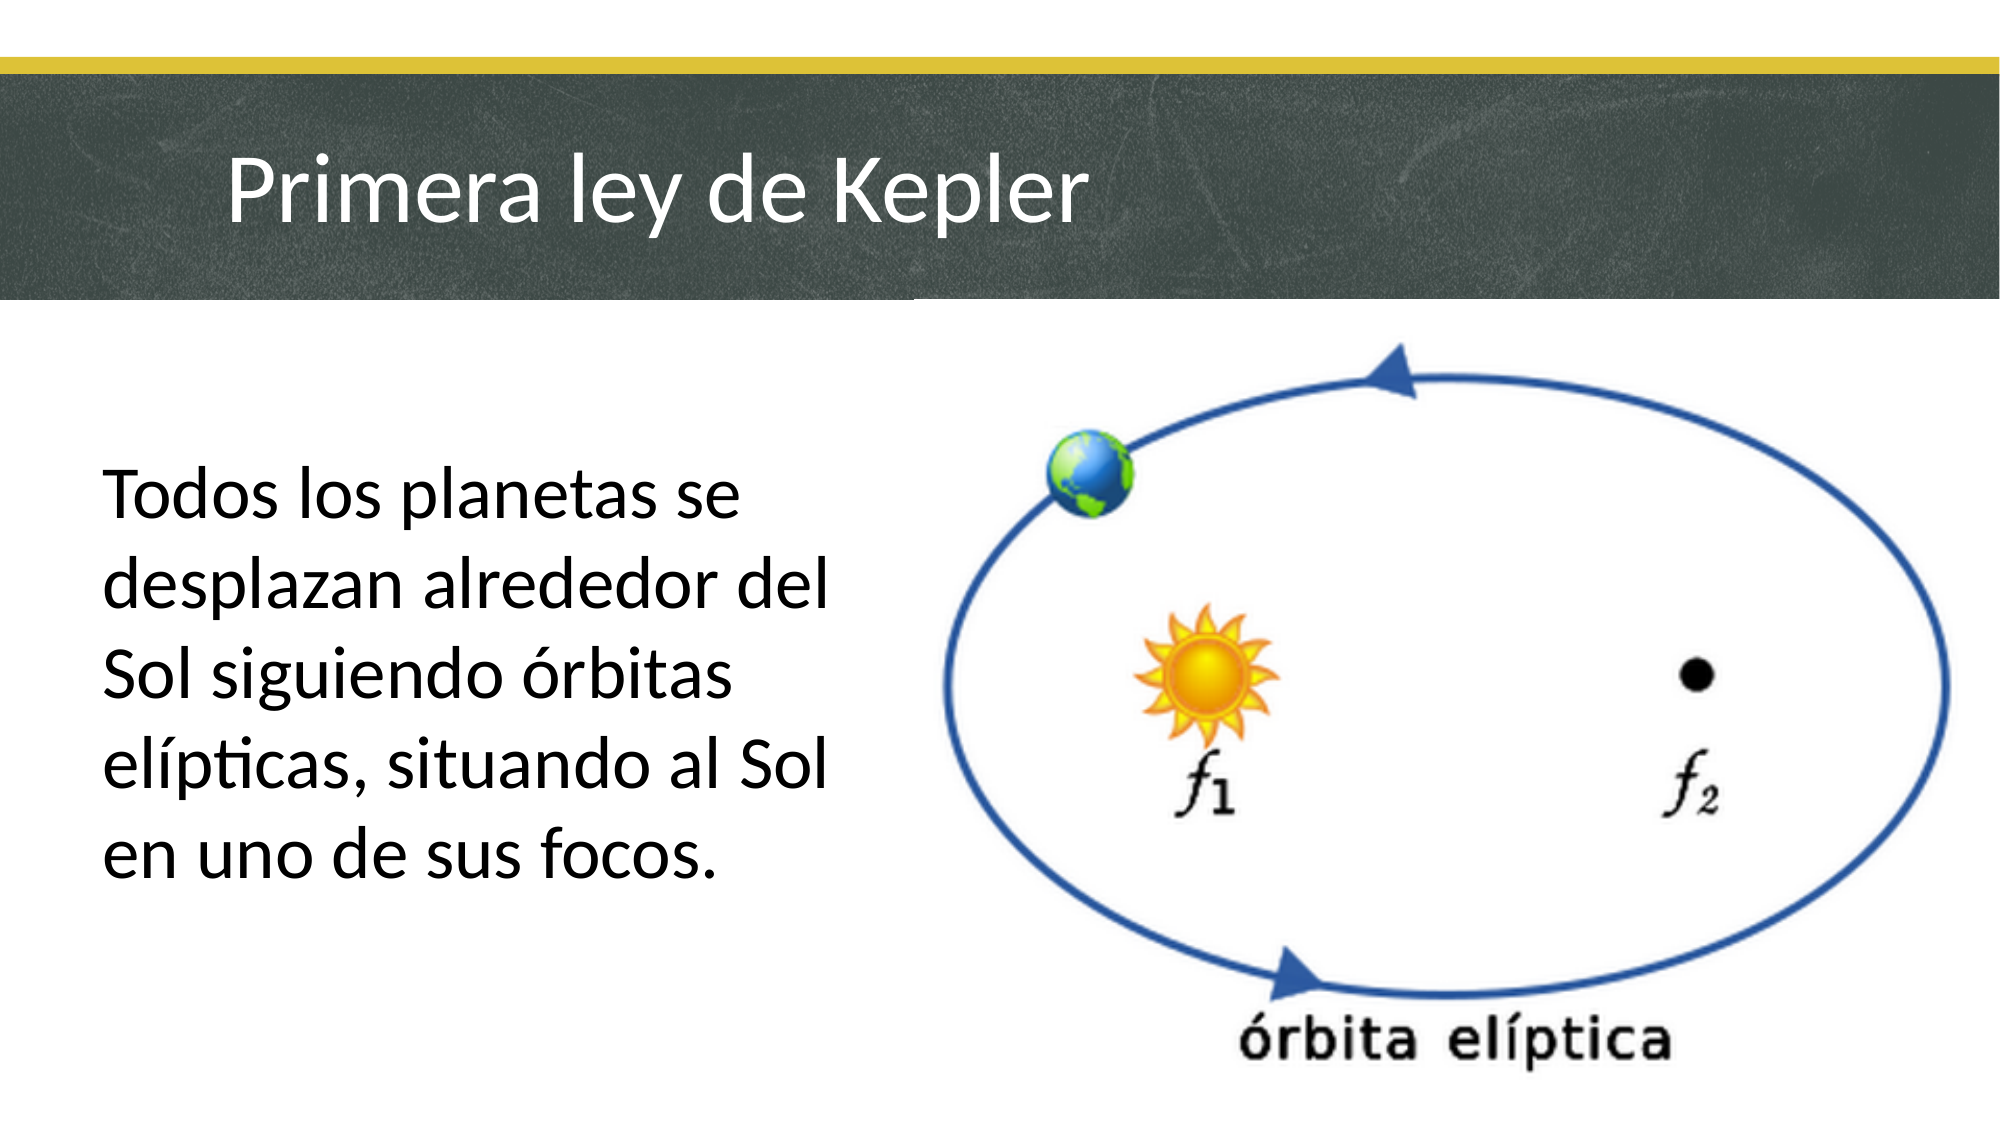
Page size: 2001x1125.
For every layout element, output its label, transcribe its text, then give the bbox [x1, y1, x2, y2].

picture [0, 74, 2000, 1090]
list Todos los planetas se desplazan alrededor del Sol siguiendo órbitas elípticas, situando al Sol en uno de sus focos. [87, 435, 914, 1090]
title Primera ley de Kepler [210, 76, 1790, 300]
